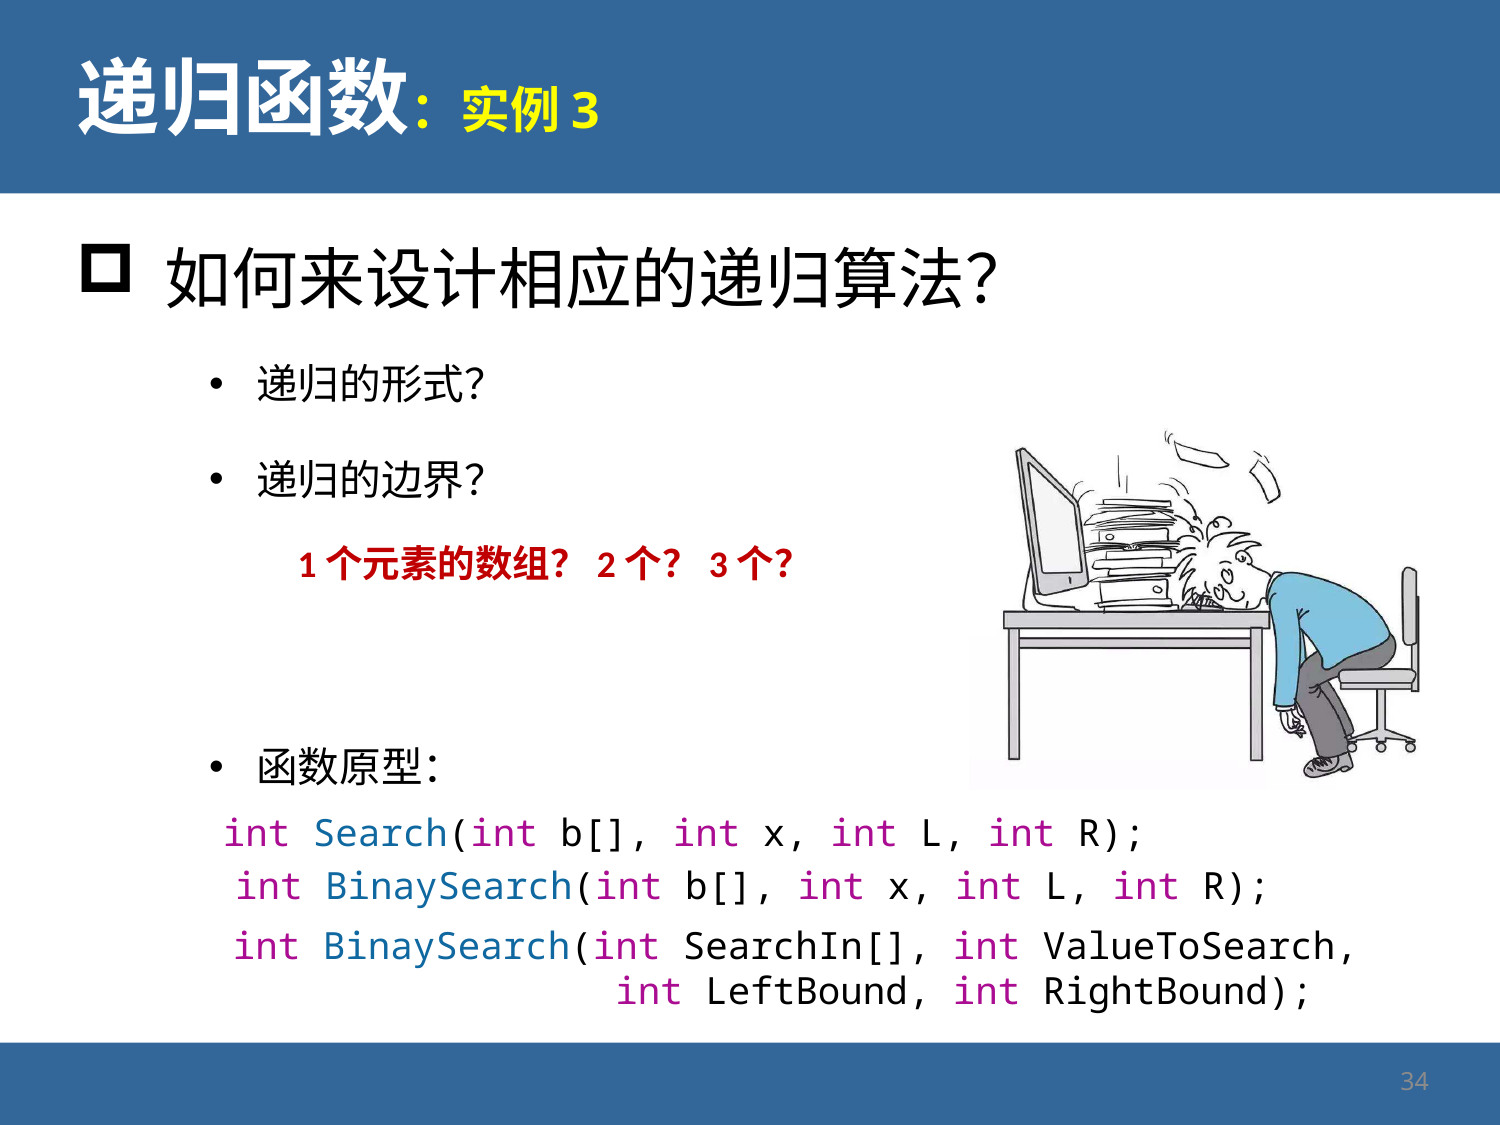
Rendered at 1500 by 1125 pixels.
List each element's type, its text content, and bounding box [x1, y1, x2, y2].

title 递归函数：实例3 [61, 27, 1441, 177]
list 如何来设计相应的递归算法？ [61, 221, 1441, 1014]
text_box int Search(int b[], int x, int L, int R); [208, 801, 1161, 861]
slide_number 34 [1084, 1052, 1444, 1113]
text_box 1个元素的数组？2个？3个？ [282, 532, 827, 593]
text_box int BinaySearch(int SearchIn[], int ValueToSearch, int LeftBound, int RightBound); [218, 914, 1396, 1020]
picture [969, 397, 1470, 790]
text_box int BinaySearch(int b[], int x, int L, int R); [220, 854, 1286, 914]
text_box 递归的形式？ 递归的边界？ 函数原型： [194, 325, 1140, 970]
